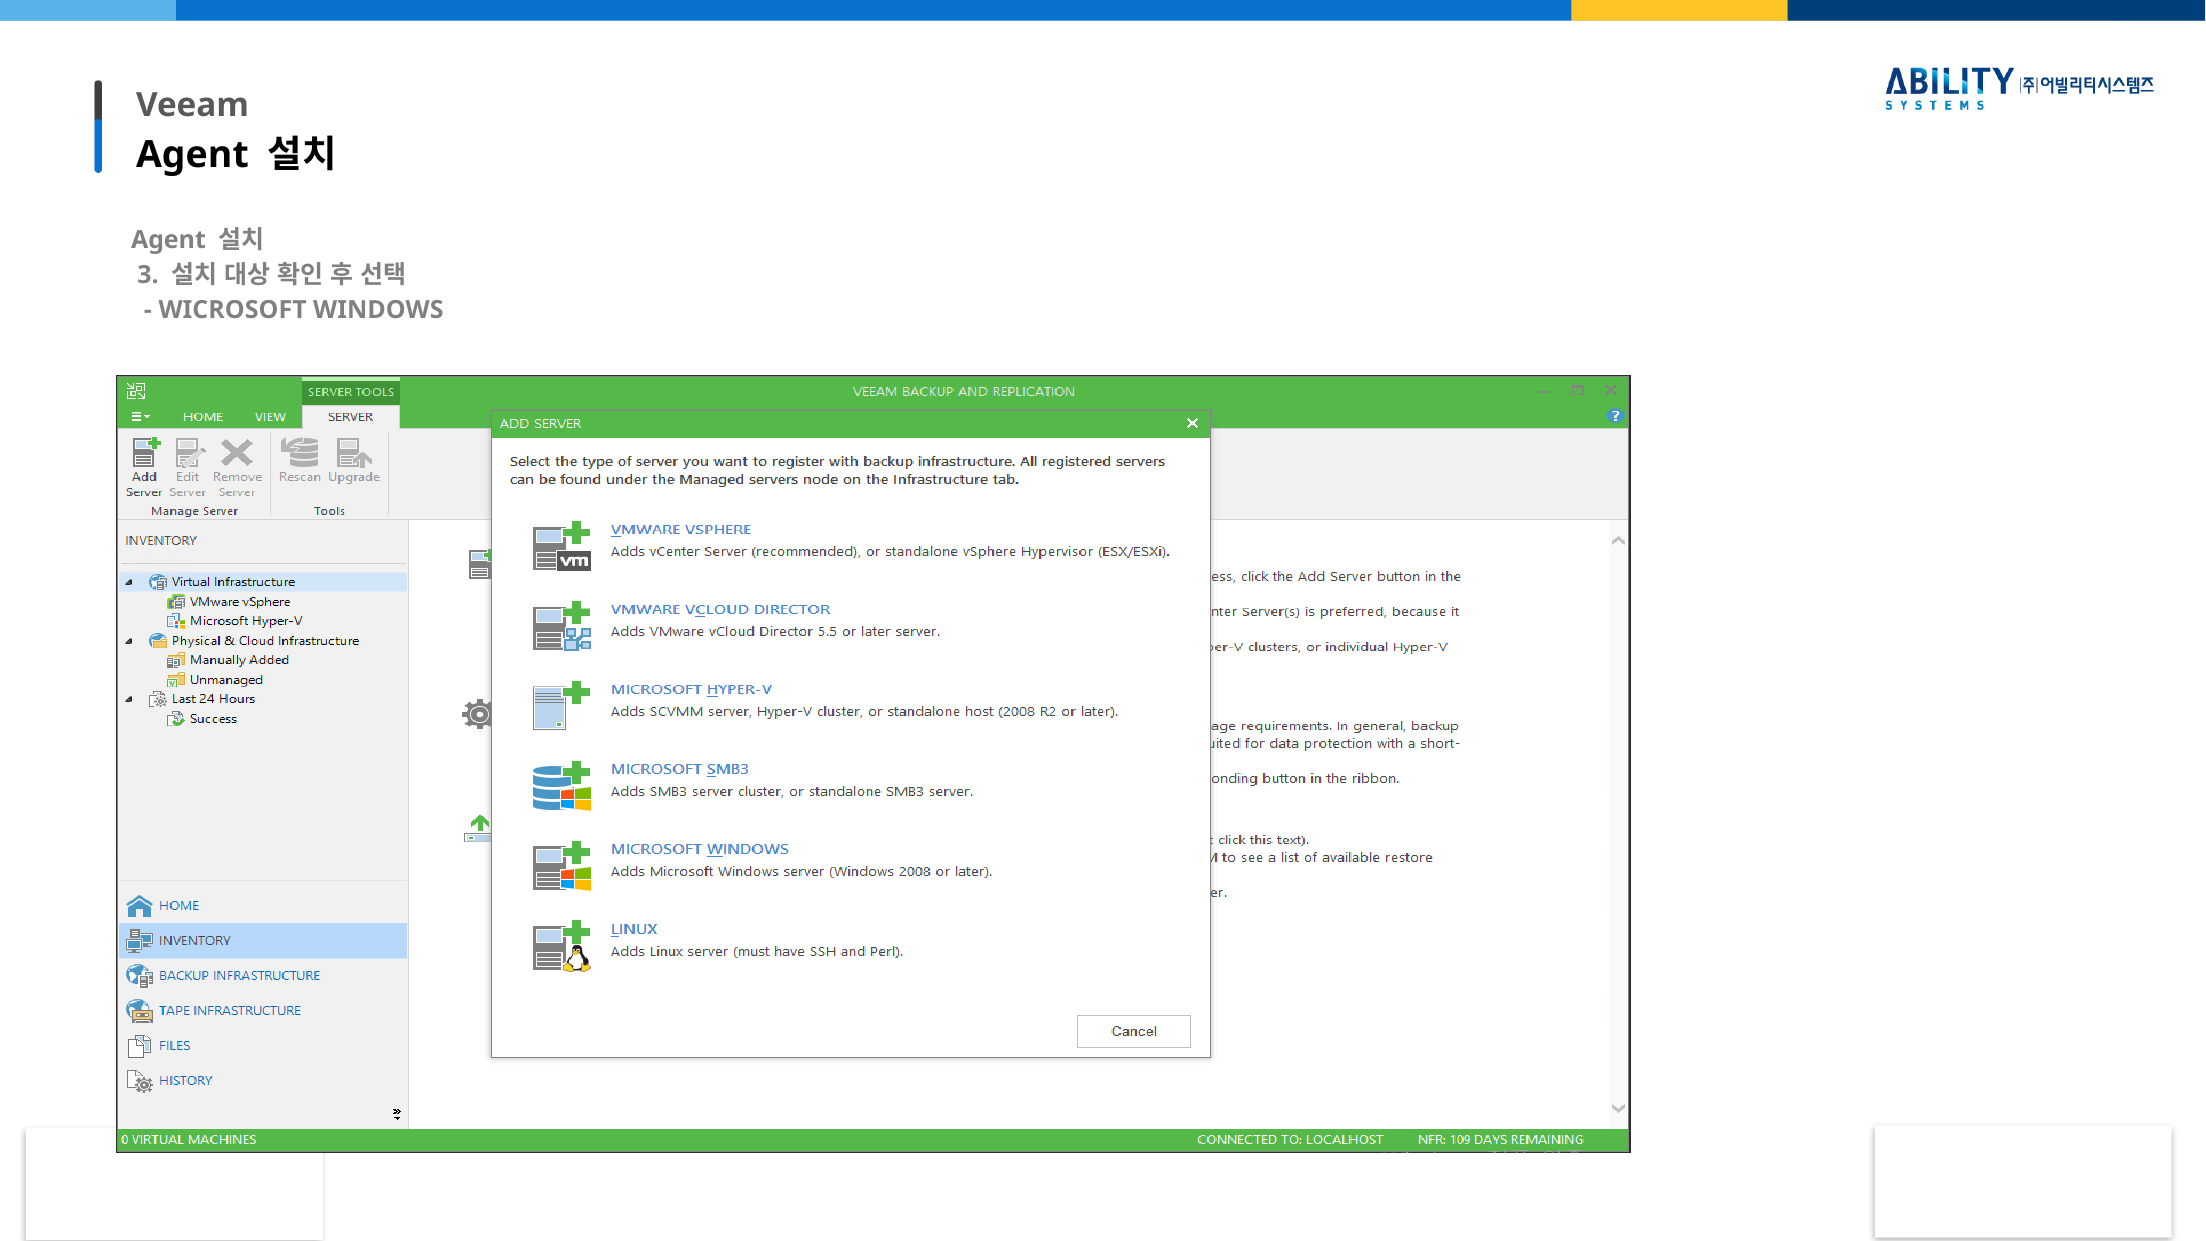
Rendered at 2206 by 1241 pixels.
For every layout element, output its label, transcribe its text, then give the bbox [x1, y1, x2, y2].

text_box Veeam Agent 설치 [136, 83, 1720, 175]
text_box Agent 설치 3. 설치 대상 확인 후 선택 - WICROSOFT WINDOWS [116, 216, 2006, 335]
picture [0, 0, 2206, 1241]
